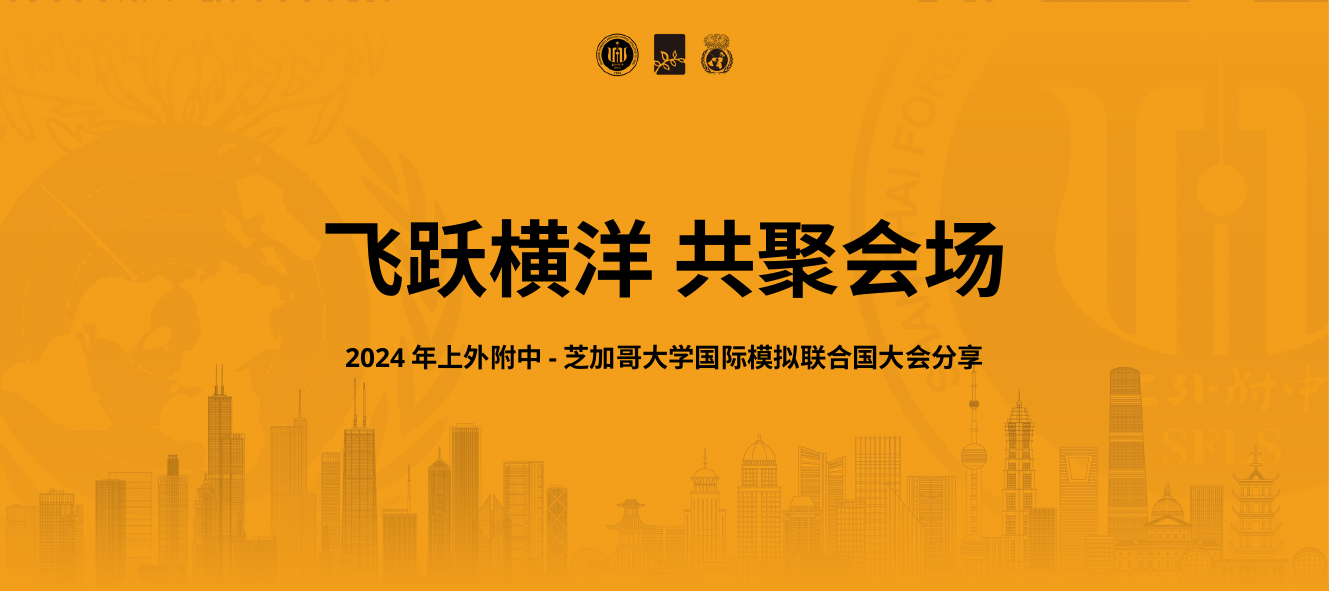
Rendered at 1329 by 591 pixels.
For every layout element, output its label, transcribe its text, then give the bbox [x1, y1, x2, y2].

title 飞跃横洋 共聚会场 [166, 110, 1163, 317]
picture [592, 31, 736, 78]
subtitle 2024年上外附中-芝加哥大学国际模拟联合国大会分享 [166, 337, 1163, 481]
